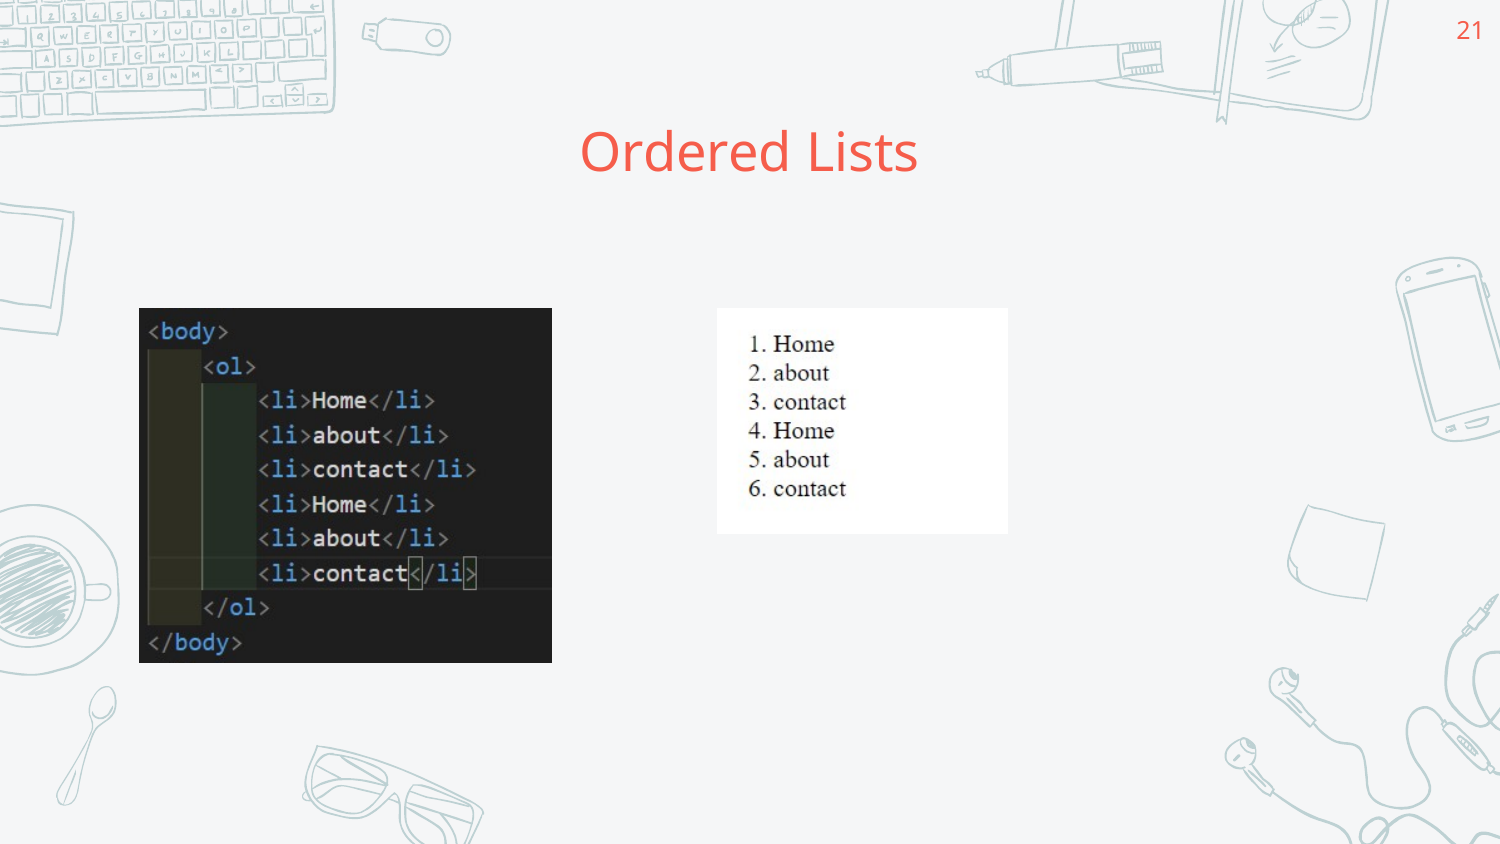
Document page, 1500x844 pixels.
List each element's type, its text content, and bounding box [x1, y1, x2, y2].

picture [138, 308, 552, 663]
picture [717, 308, 1008, 535]
title Ordered Lists [185, 102, 1315, 198]
slide_number 21 [1435, 0, 1500, 53]
